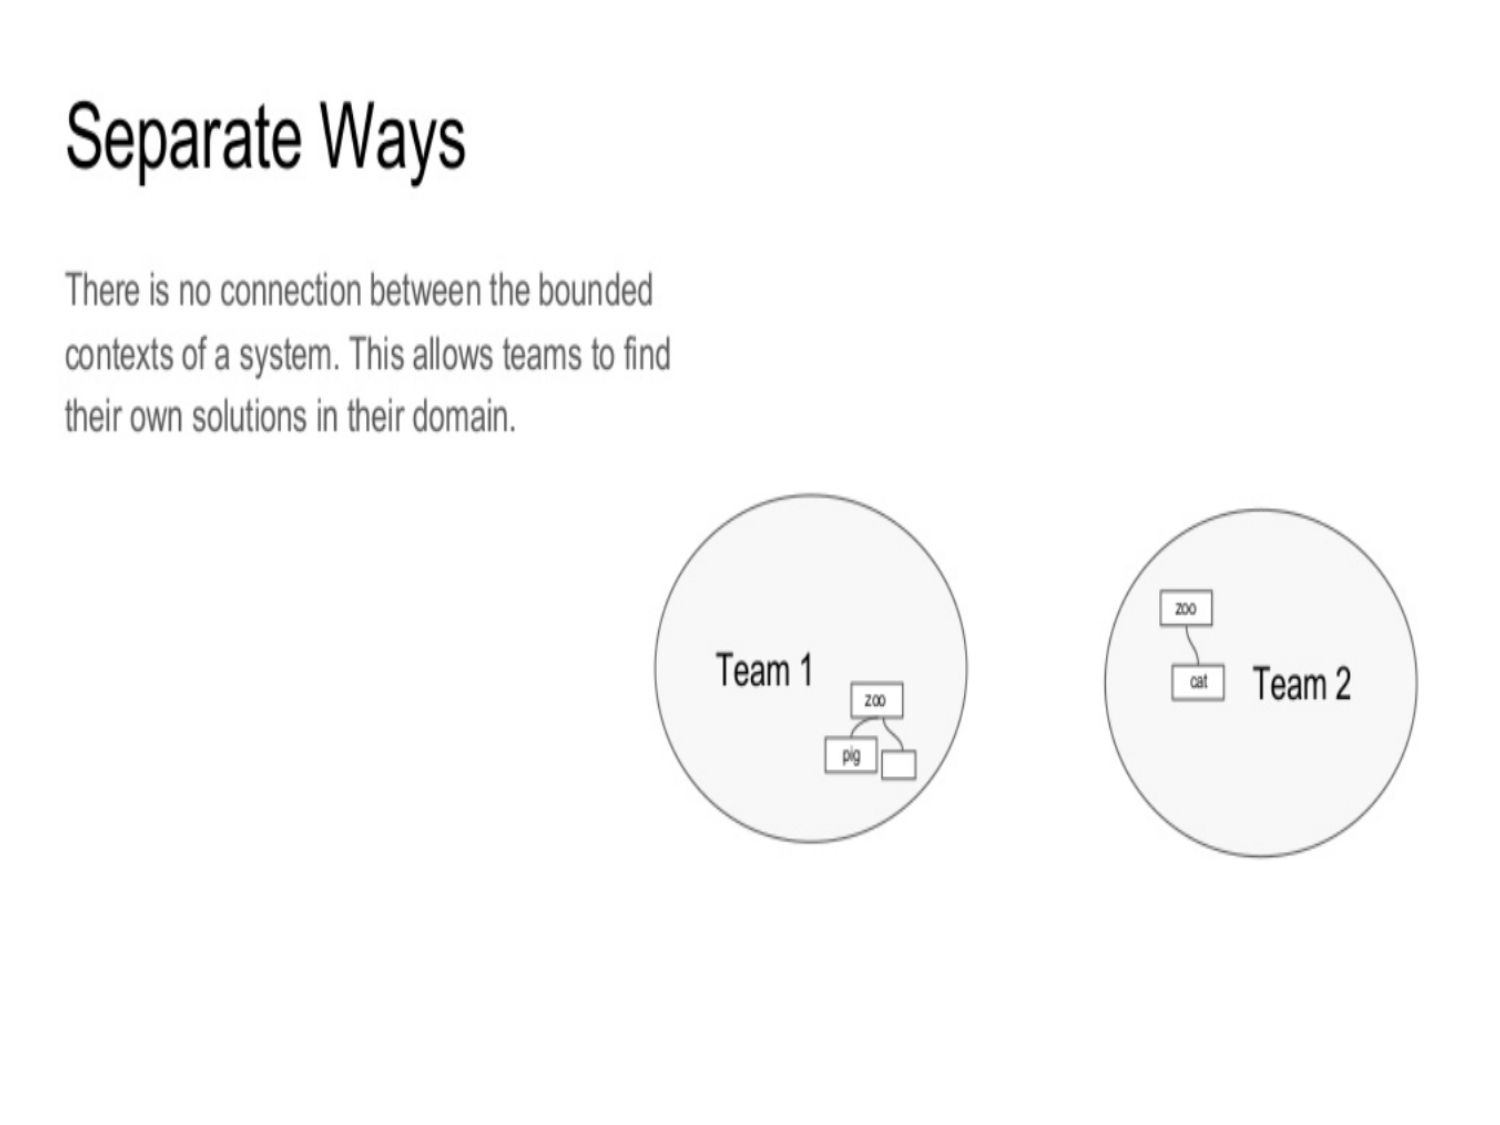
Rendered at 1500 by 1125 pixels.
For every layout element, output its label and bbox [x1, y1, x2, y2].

list [56, 62, 1444, 942]
